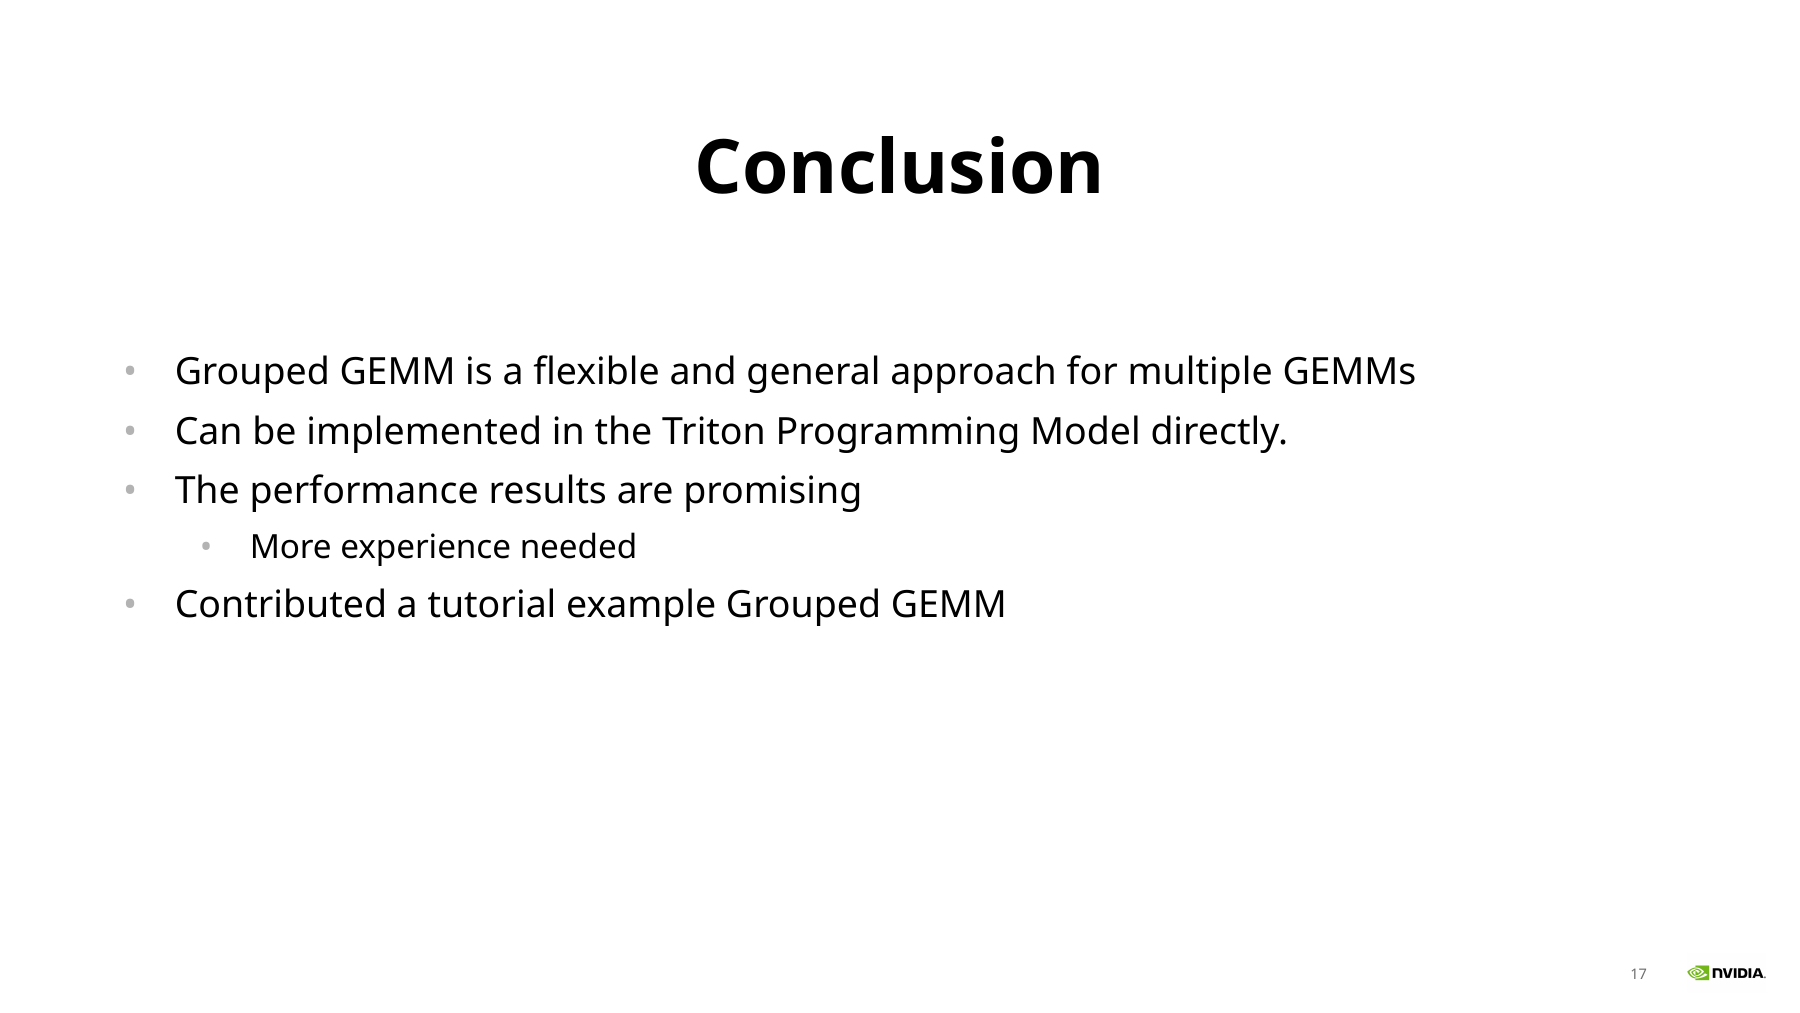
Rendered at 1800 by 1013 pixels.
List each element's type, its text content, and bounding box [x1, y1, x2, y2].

picture [1687, 953, 1766, 993]
title Conclusion [81, 120, 1719, 218]
list Grouped GEMM is a flexible and general approach for multiple GEMMs Can be implemented in the Triton Programming Model directly. The performance results are promising More experience needed Contributed a tutorial example Grouped GEMM [84, 345, 1717, 955]
